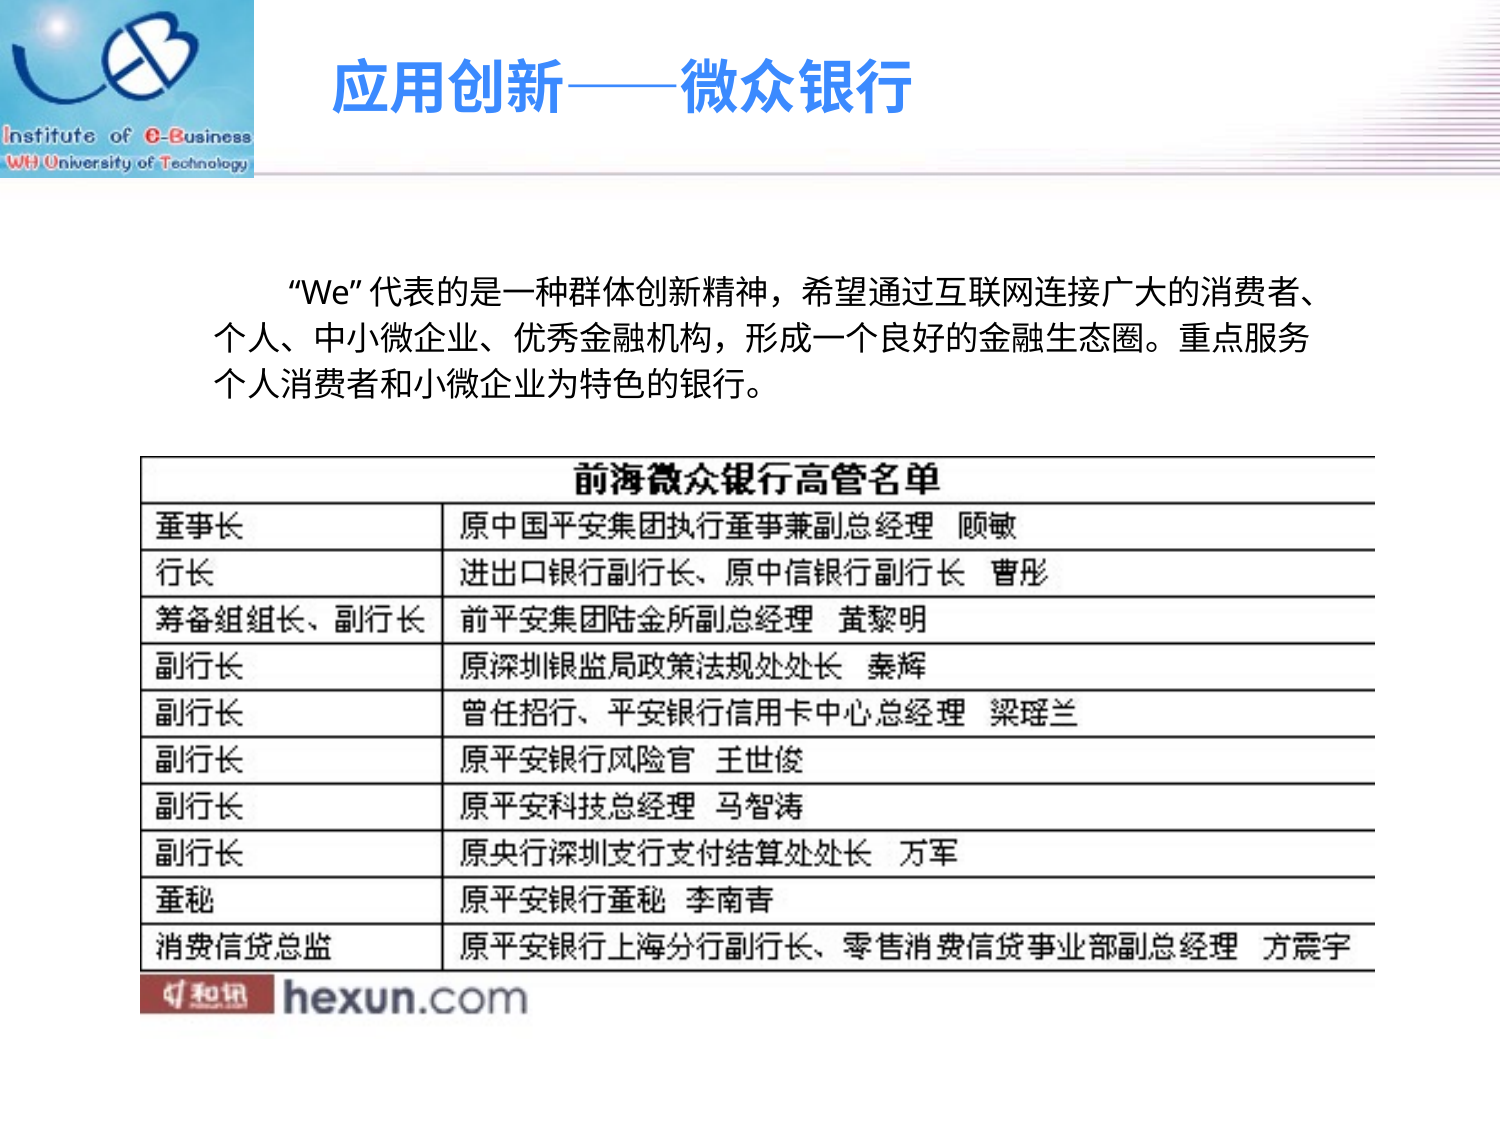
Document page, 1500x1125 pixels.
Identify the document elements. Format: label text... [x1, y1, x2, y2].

picture [0, 0, 1500, 1125]
text_box “We”代表的是一种群体创新精神，希望通过互联网连接广大的消费者、个人、中小微企业、优秀金融机构，形成一个良好的金融生态圈。重点服务个人消费者和小微企业为特色的银行。 [199, 257, 1348, 410]
text_box 应用创新——微众银行 [316, 43, 997, 128]
